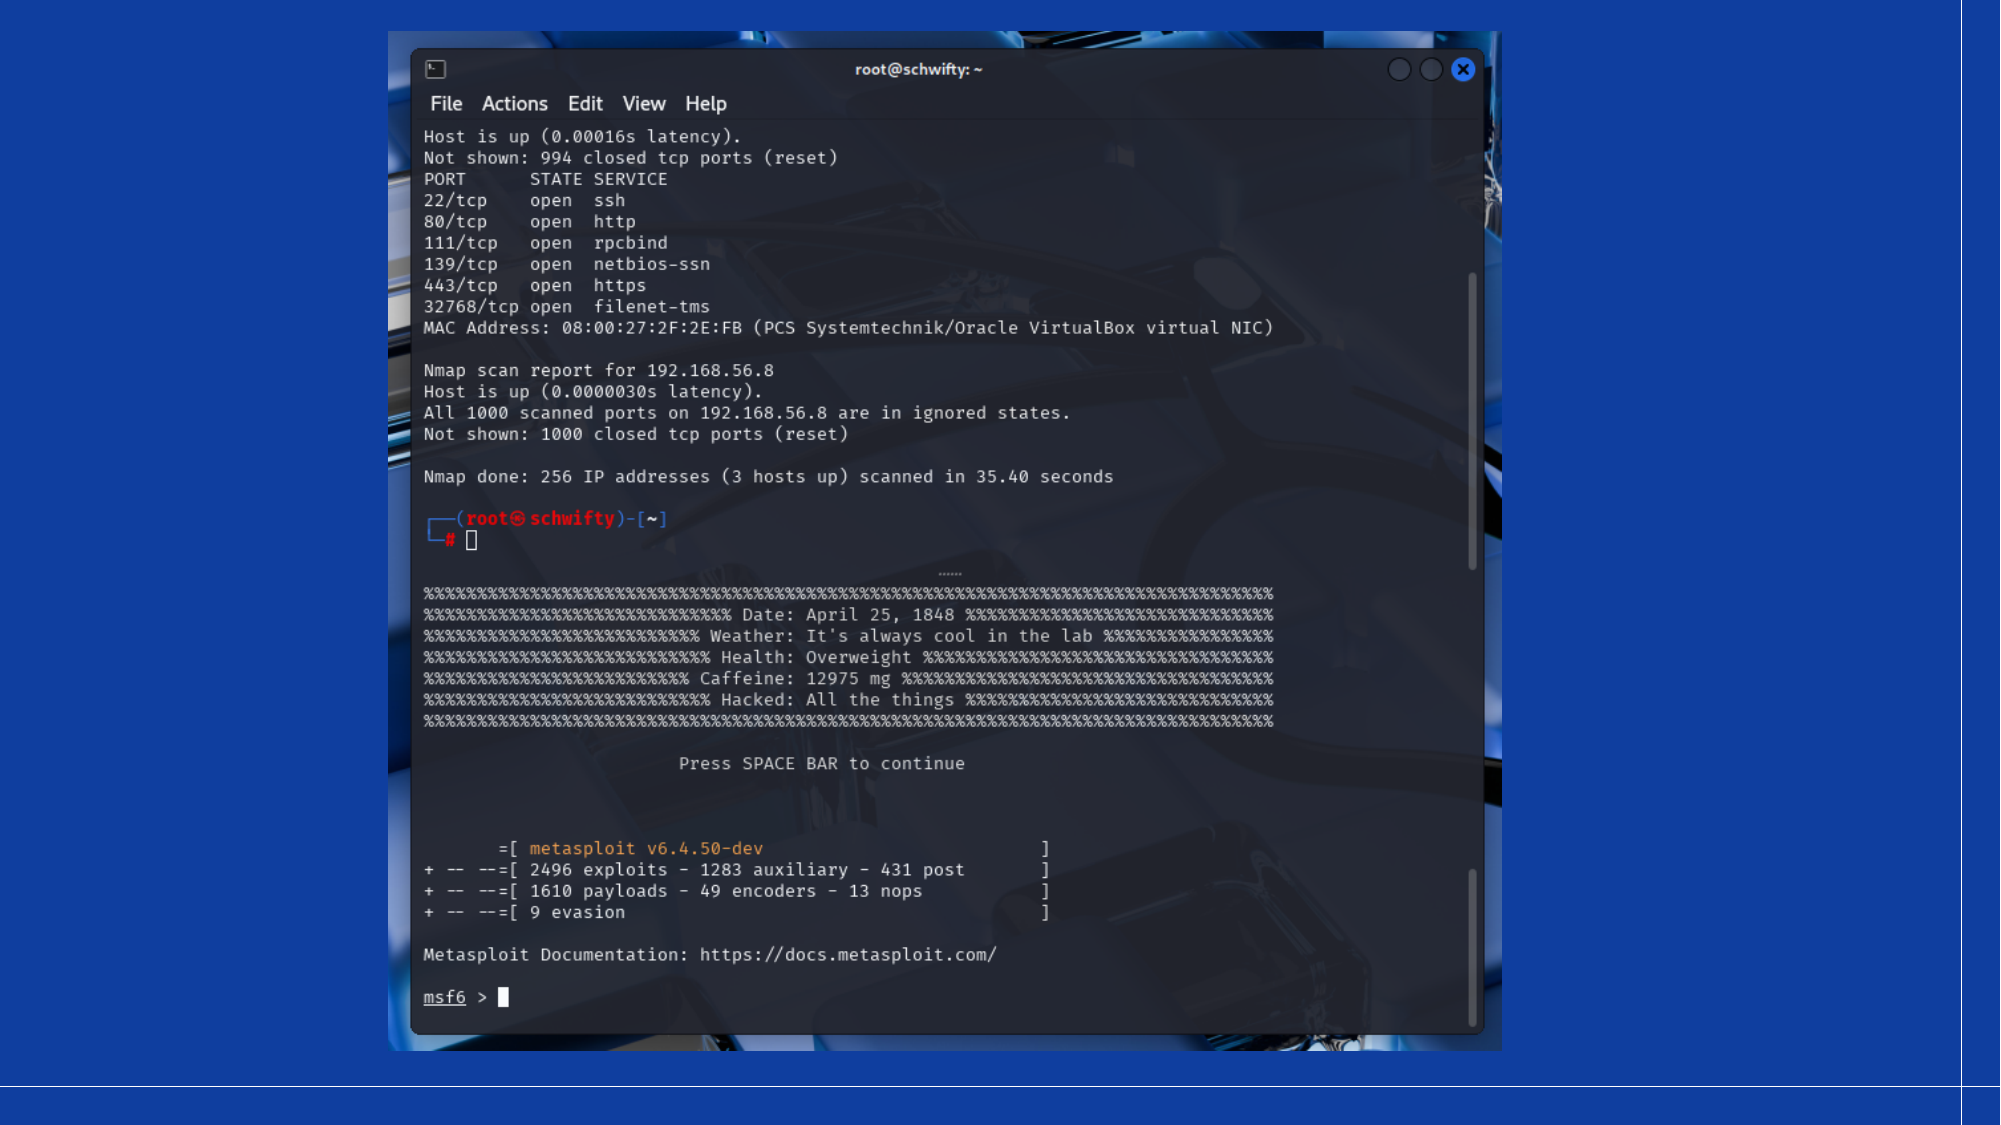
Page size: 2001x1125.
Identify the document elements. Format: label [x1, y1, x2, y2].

picture [388, 31, 1502, 1051]
